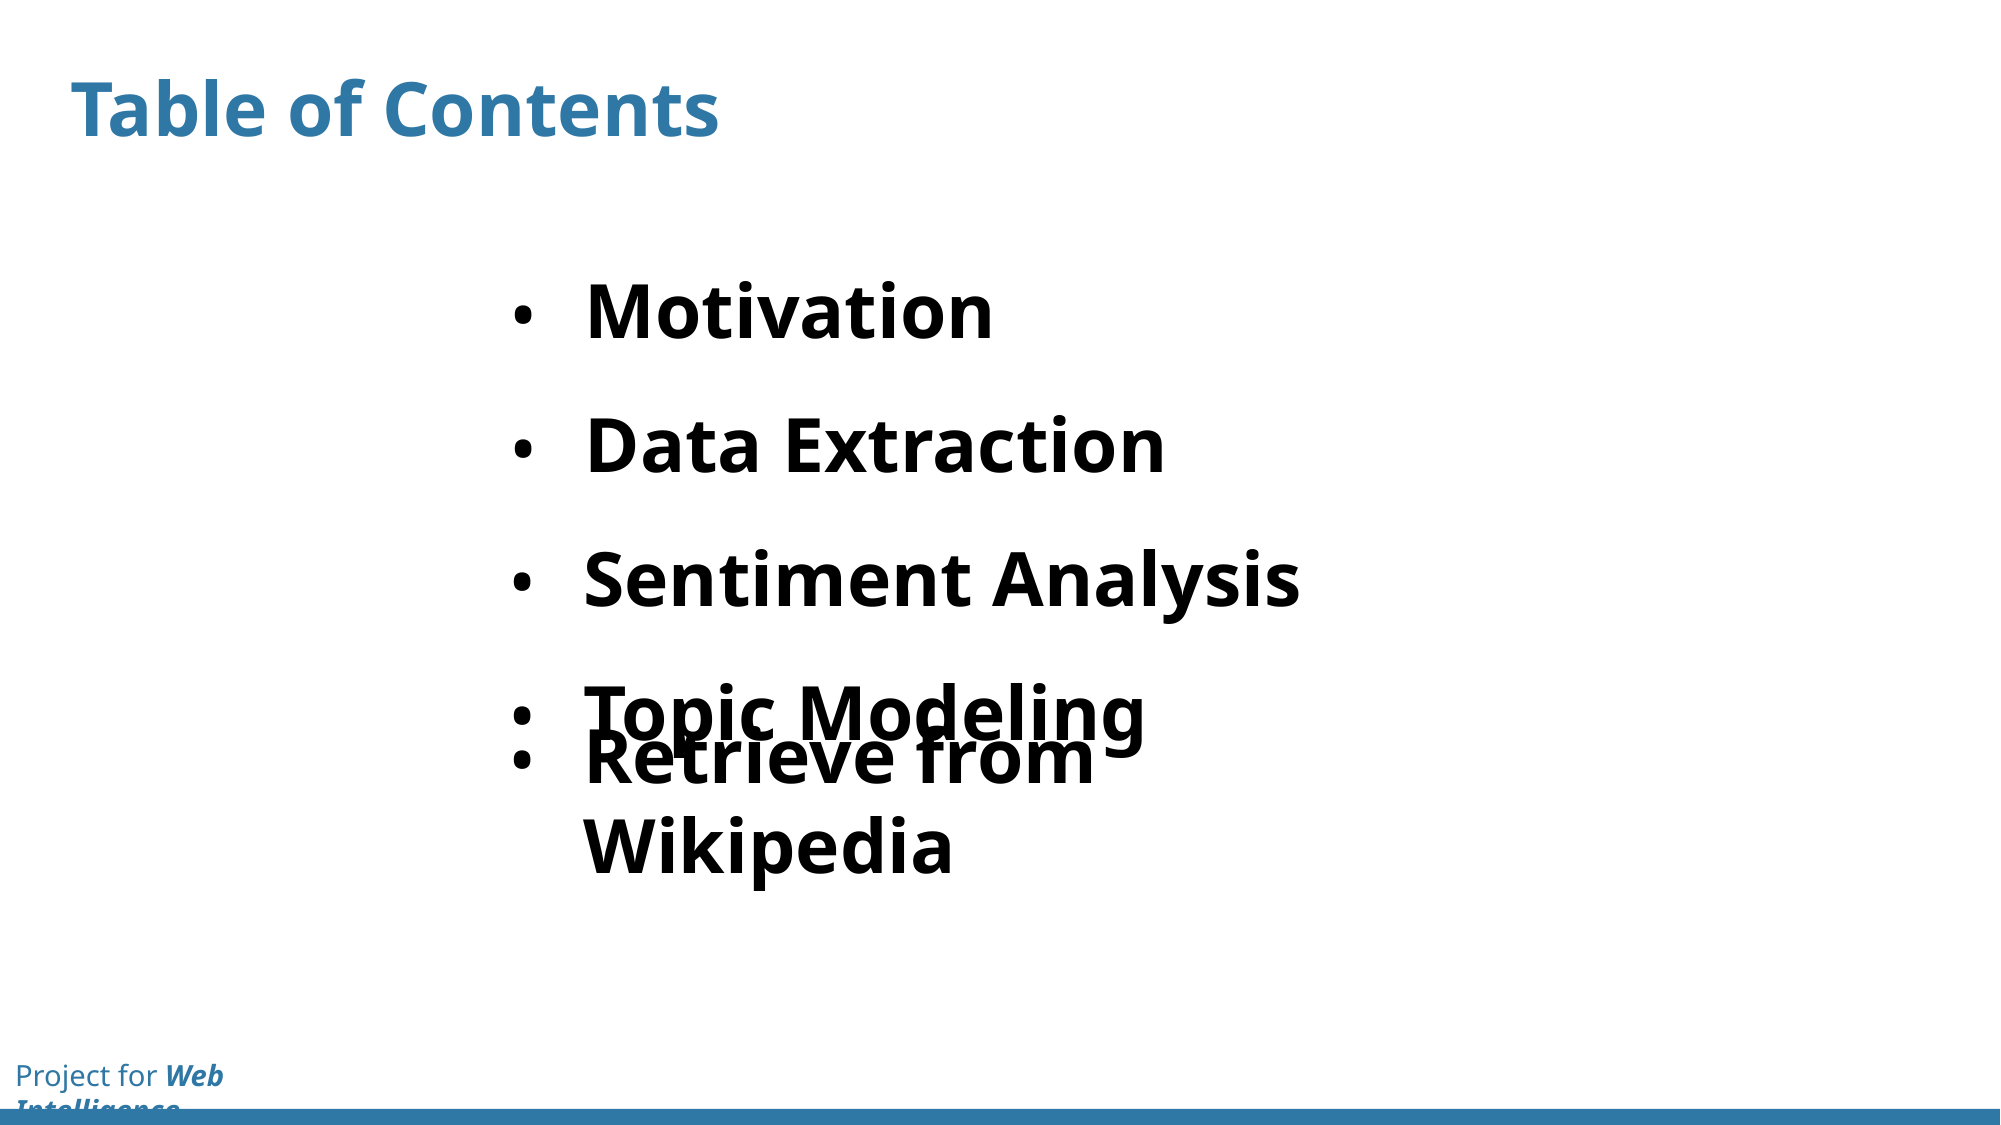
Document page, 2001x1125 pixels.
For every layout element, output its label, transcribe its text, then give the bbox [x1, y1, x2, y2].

text_box Sentiment Analysis [493, 522, 1460, 629]
text_box Topic Modeling [493, 656, 1460, 763]
text_box Data Extraction [494, 388, 1459, 495]
text_box Table of Contents [55, 53, 925, 159]
text_box Motivation [494, 240, 1459, 362]
text_box Retrieve from Wikipedia [493, 790, 1460, 897]
